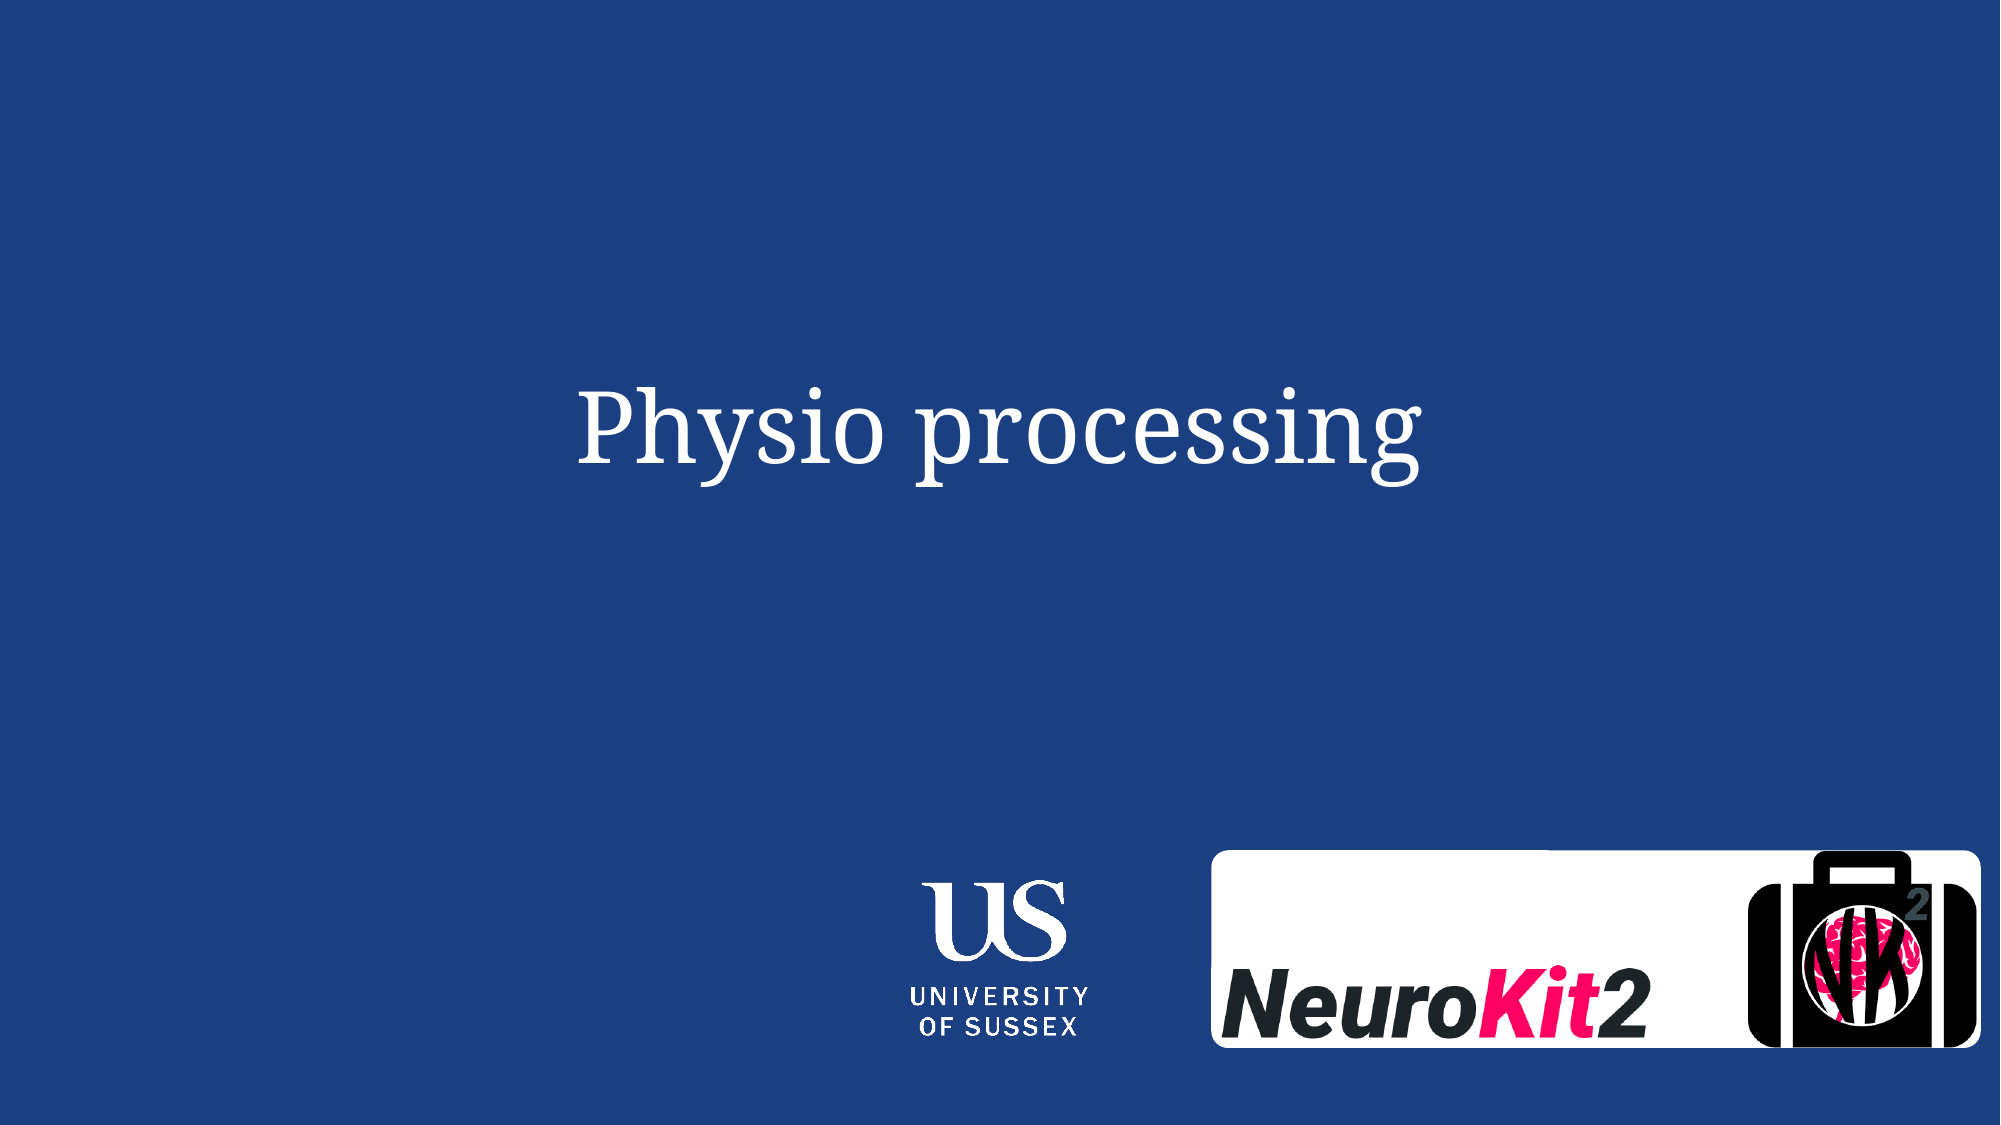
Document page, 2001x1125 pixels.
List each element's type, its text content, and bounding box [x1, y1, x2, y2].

picture [1211, 850, 1981, 1049]
title Physio processing [249, 257, 1750, 493]
picture [911, 880, 1088, 1036]
